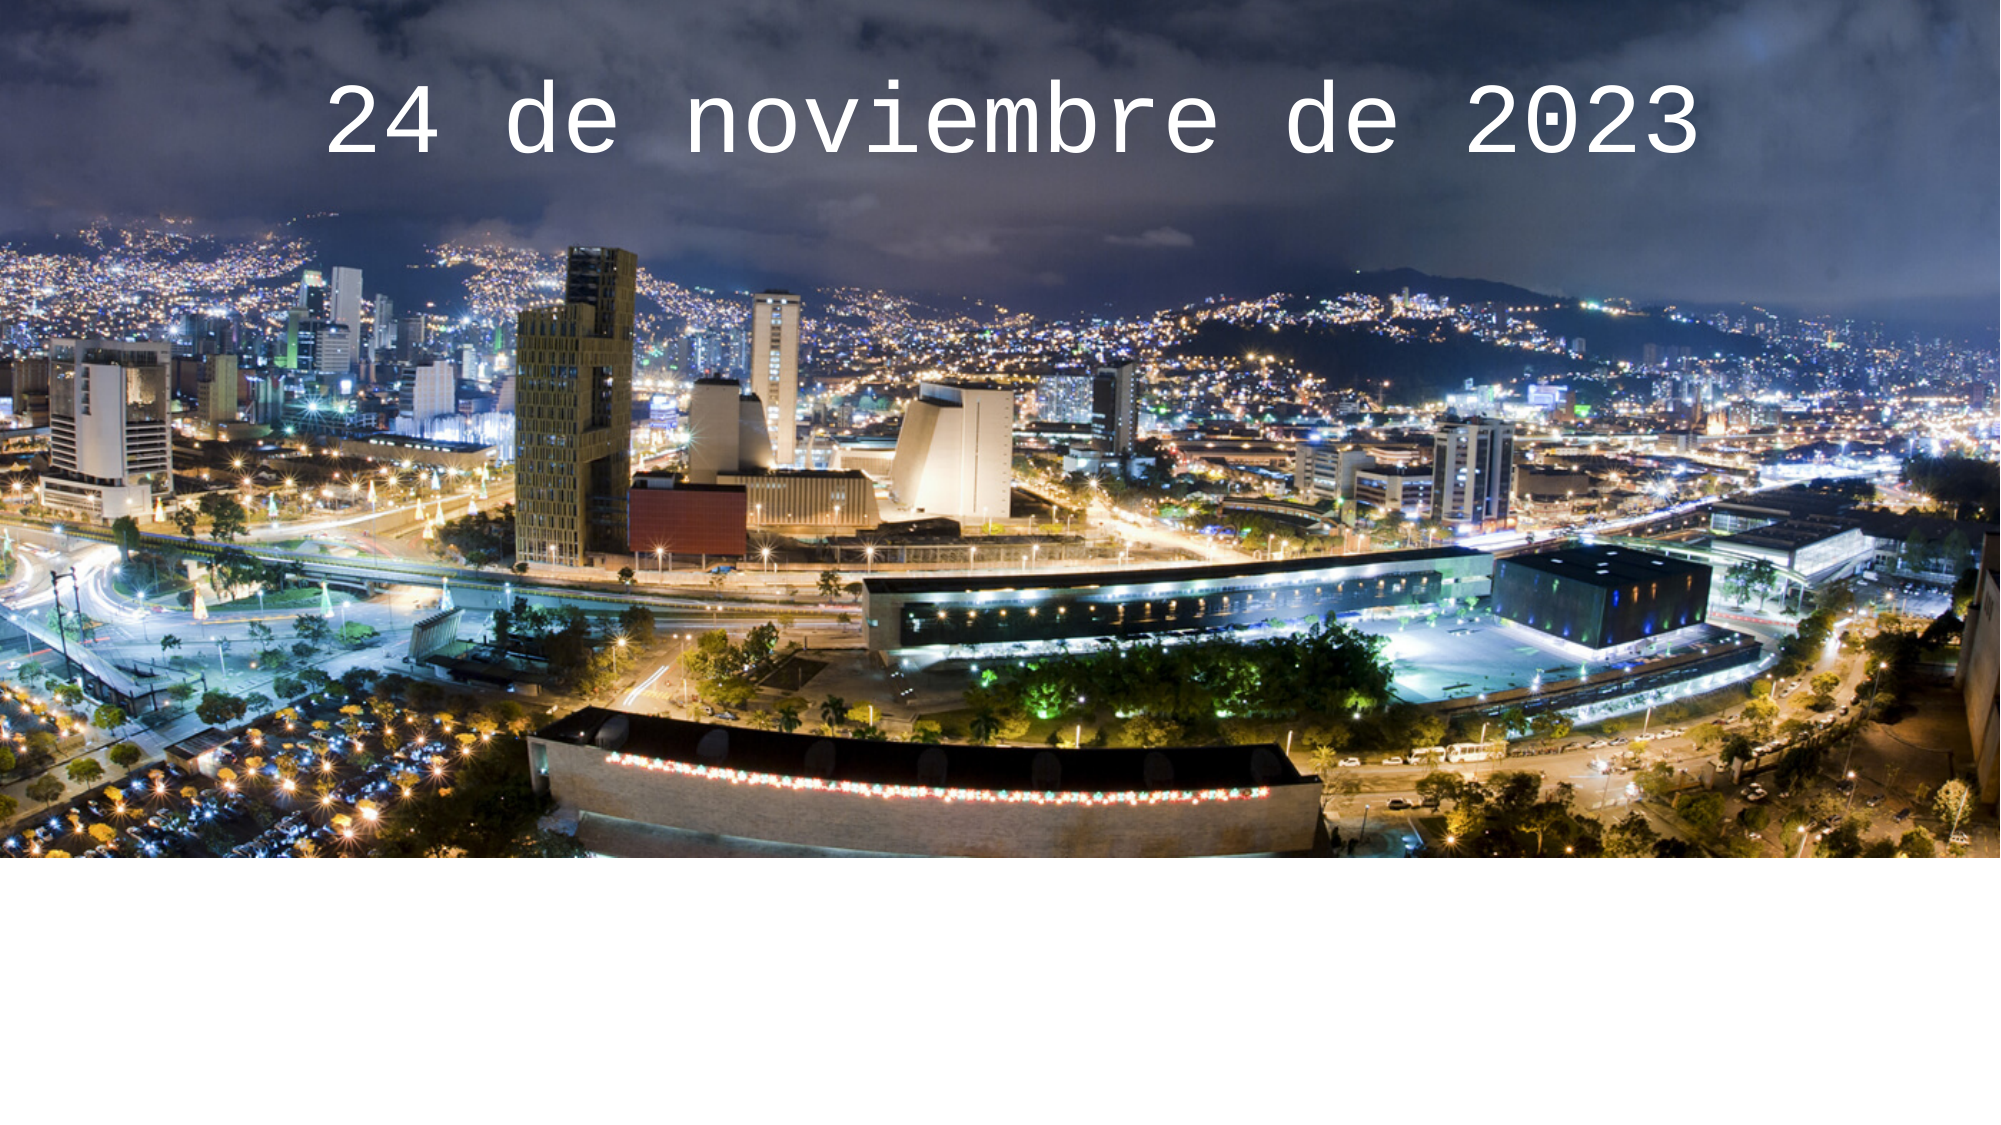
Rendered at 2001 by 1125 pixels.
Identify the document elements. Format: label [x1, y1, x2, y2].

picture [0, 0, 2000, 858]
